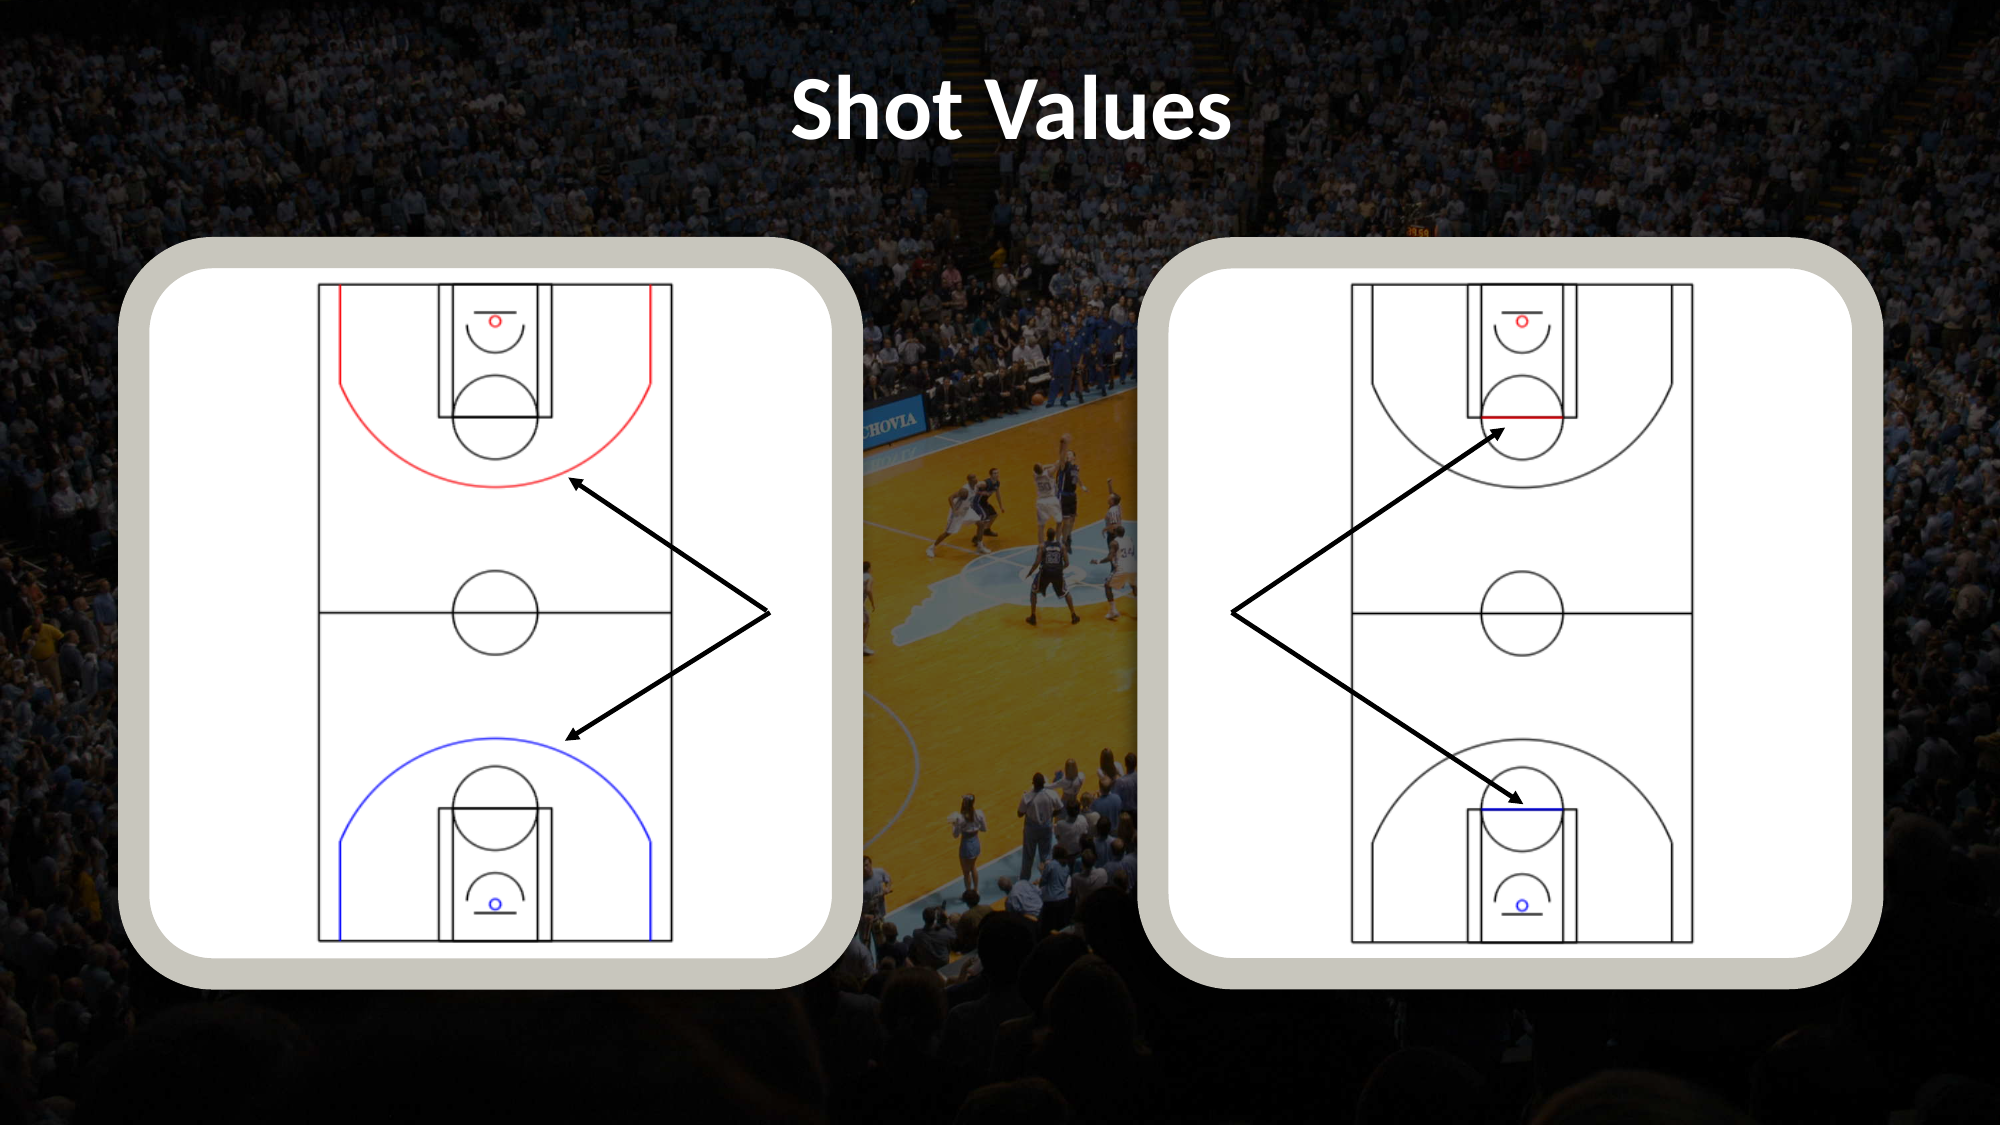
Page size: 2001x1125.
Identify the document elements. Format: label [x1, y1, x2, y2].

text_box [1231, 427, 1524, 805]
text_box [564, 477, 770, 741]
picture [0, 0, 2000, 1125]
